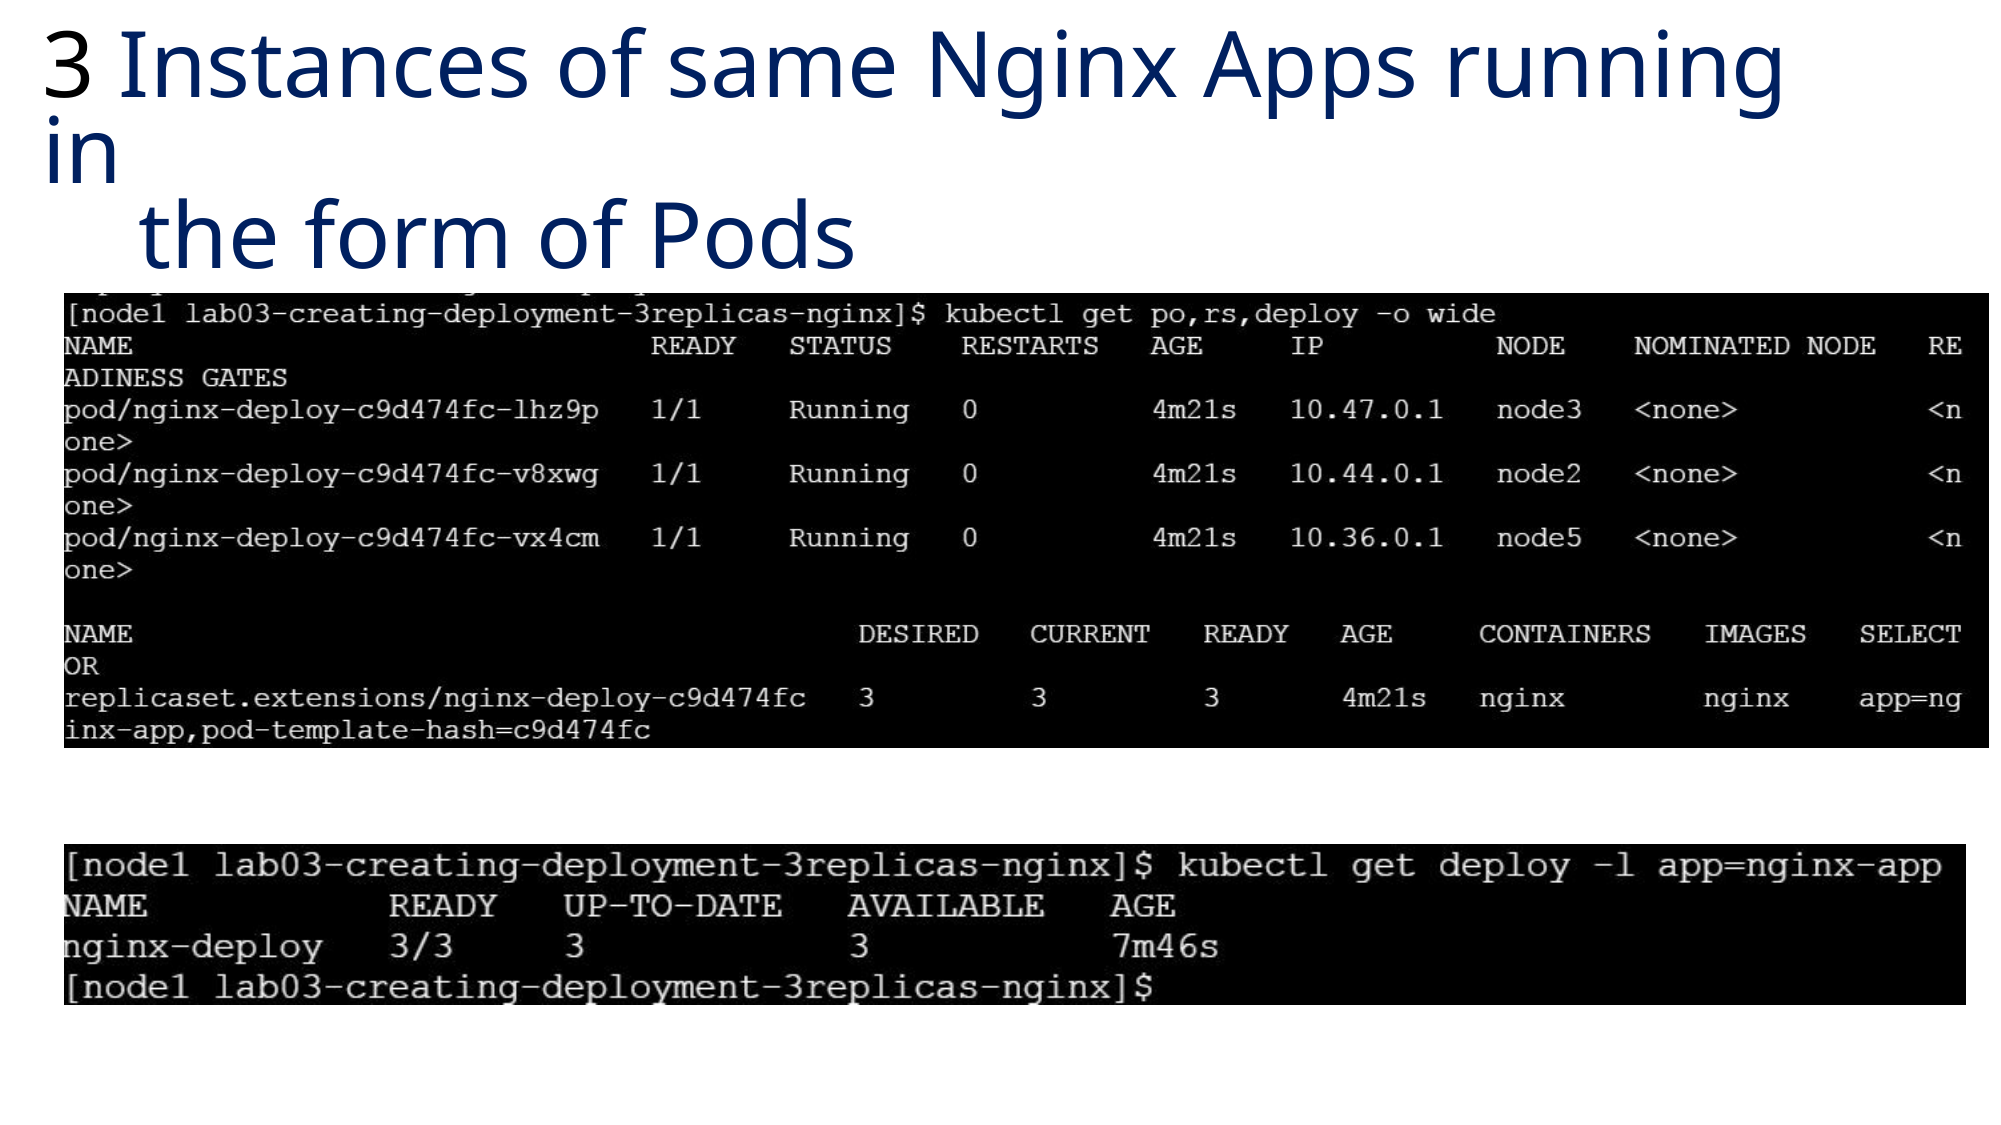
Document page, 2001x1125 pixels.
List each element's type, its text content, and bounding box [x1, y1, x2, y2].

picture [64, 843, 1966, 1005]
title 3 Instances of same Nginx Apps running in the form of Pods [39, 0, 1854, 288]
picture [64, 293, 1989, 748]
